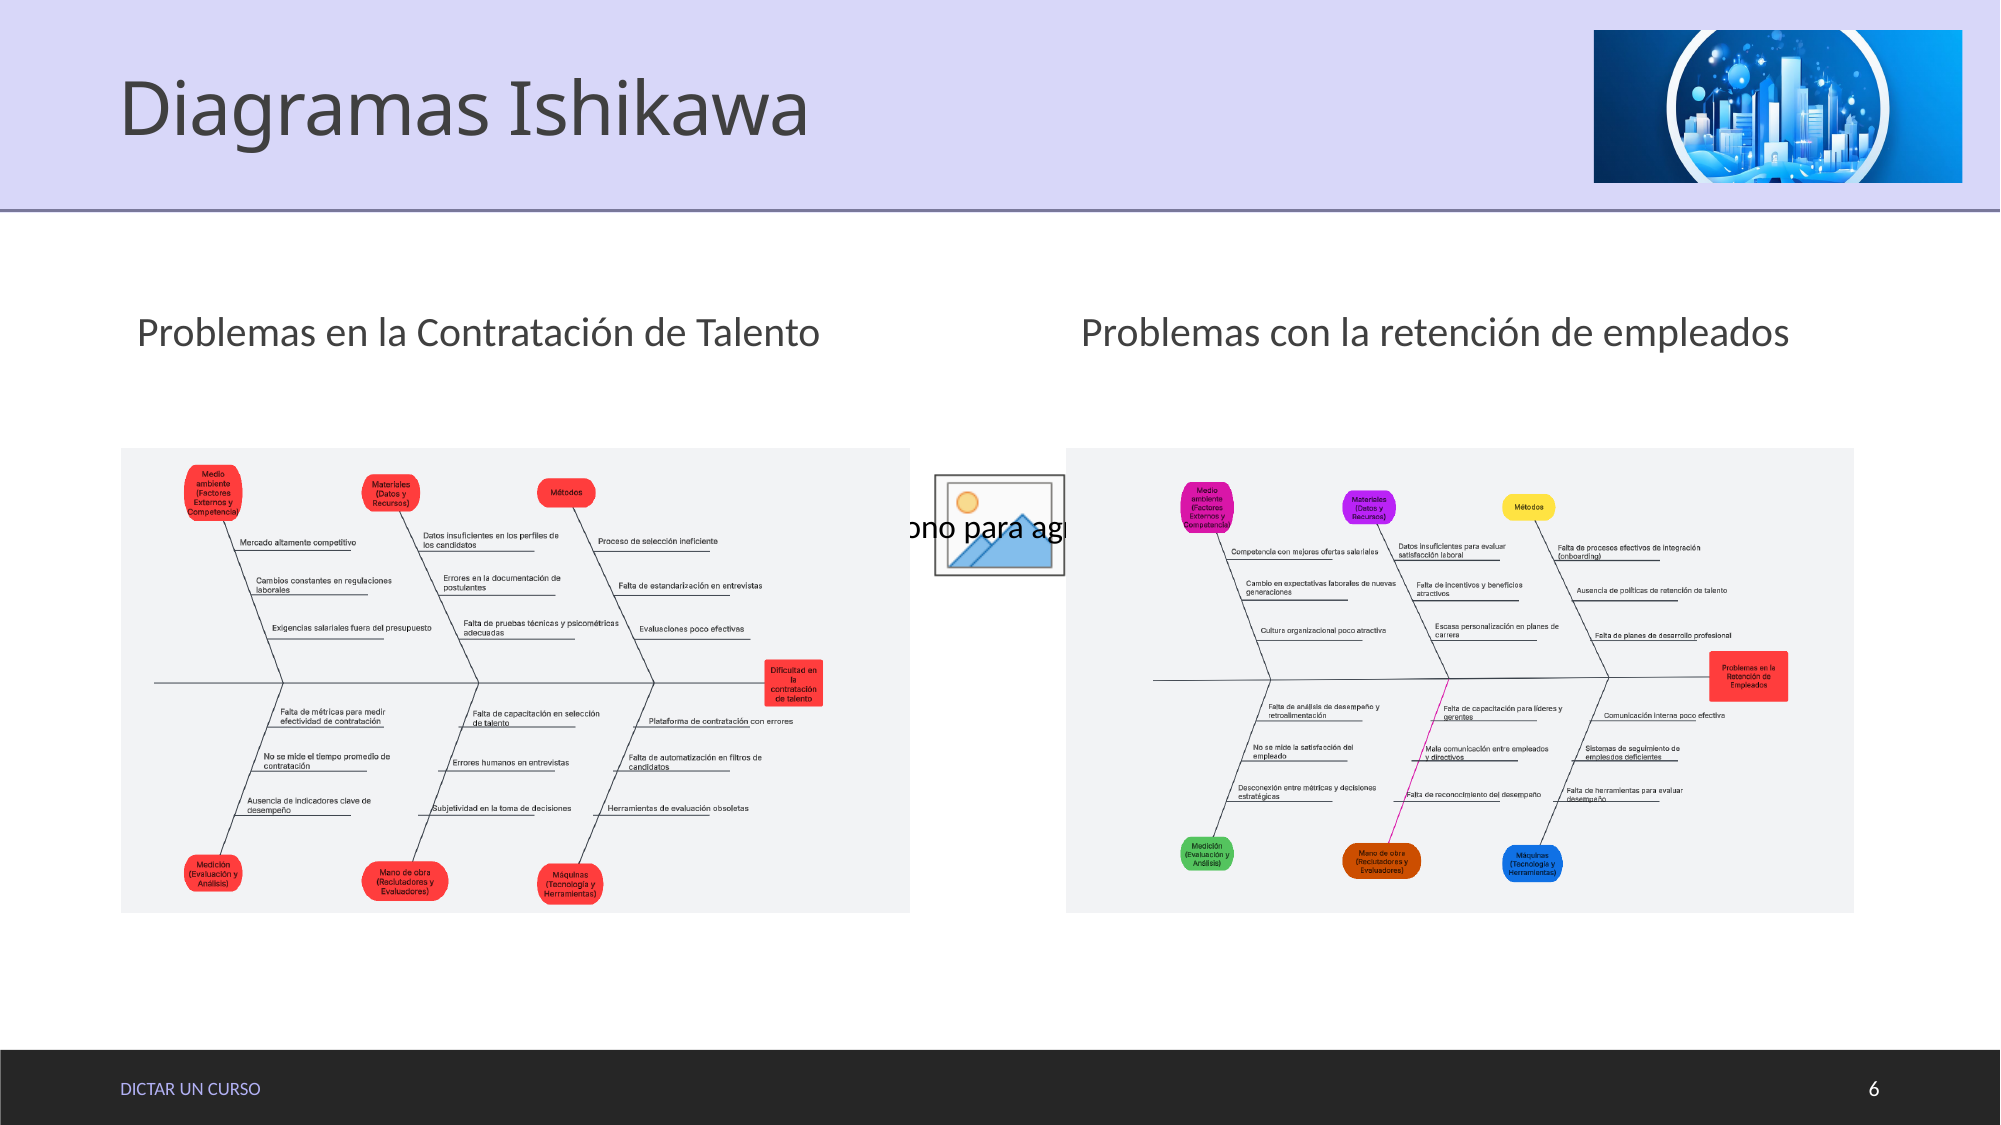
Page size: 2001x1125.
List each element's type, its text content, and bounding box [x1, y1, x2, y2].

picture [0, 0, 2000, 1052]
footer DICTAR UN CURSO [105, 1062, 1224, 1118]
slide_number 6 [1793, 1062, 1895, 1118]
